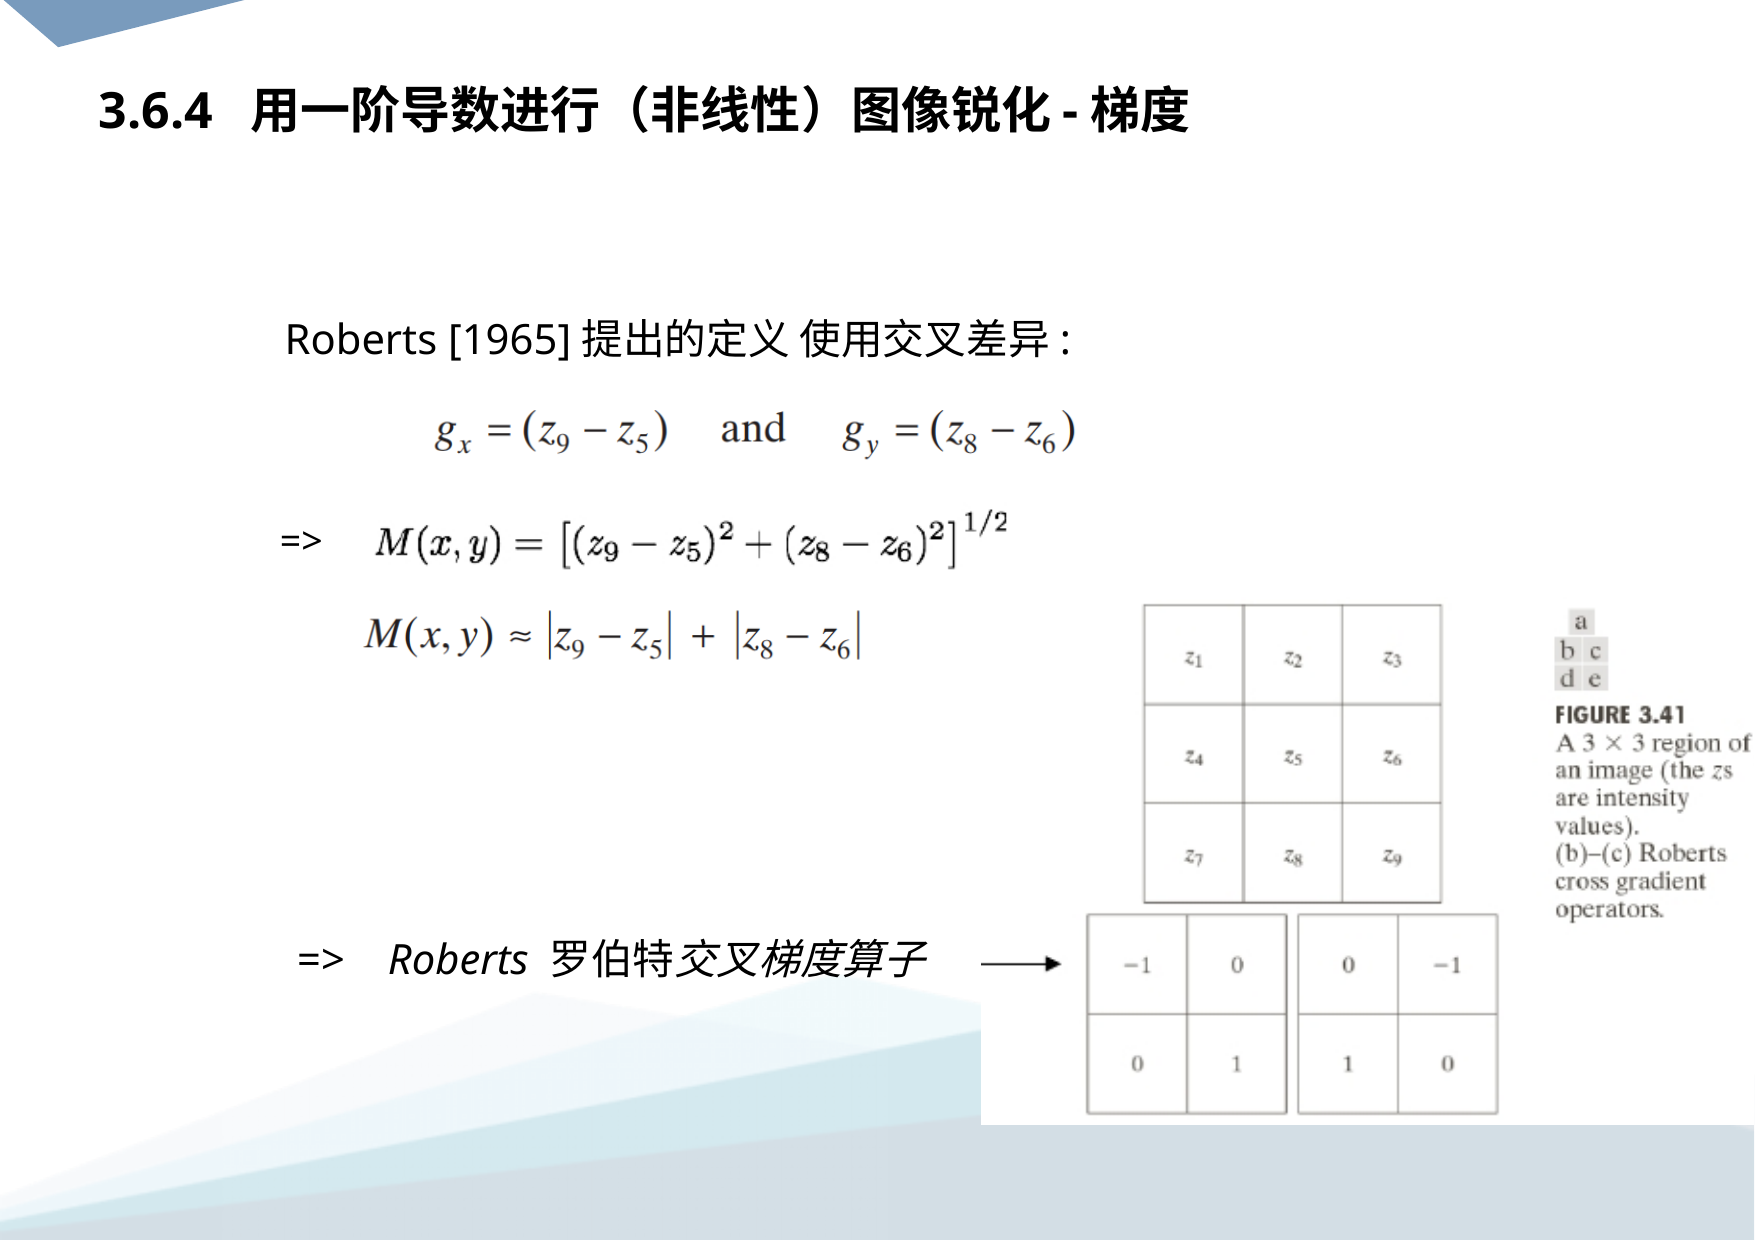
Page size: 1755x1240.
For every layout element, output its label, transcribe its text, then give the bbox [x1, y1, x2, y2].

picture [389, 387, 1133, 475]
picture [339, 587, 898, 680]
text_box => [279, 522, 324, 570]
text_box => Roberts 罗伯特交叉梯度算子 [296, 941, 981, 974]
text_box 3.6.4 用一阶导数进行（非线性）图像锐化-梯度 [98, 78, 1656, 147]
text_box Roberts [1965]提出的定义 使用交叉差异: [273, 312, 1653, 371]
picture [0, 597, 1755, 1240]
text_box [3, 0, 245, 48]
picture [373, 491, 1008, 571]
